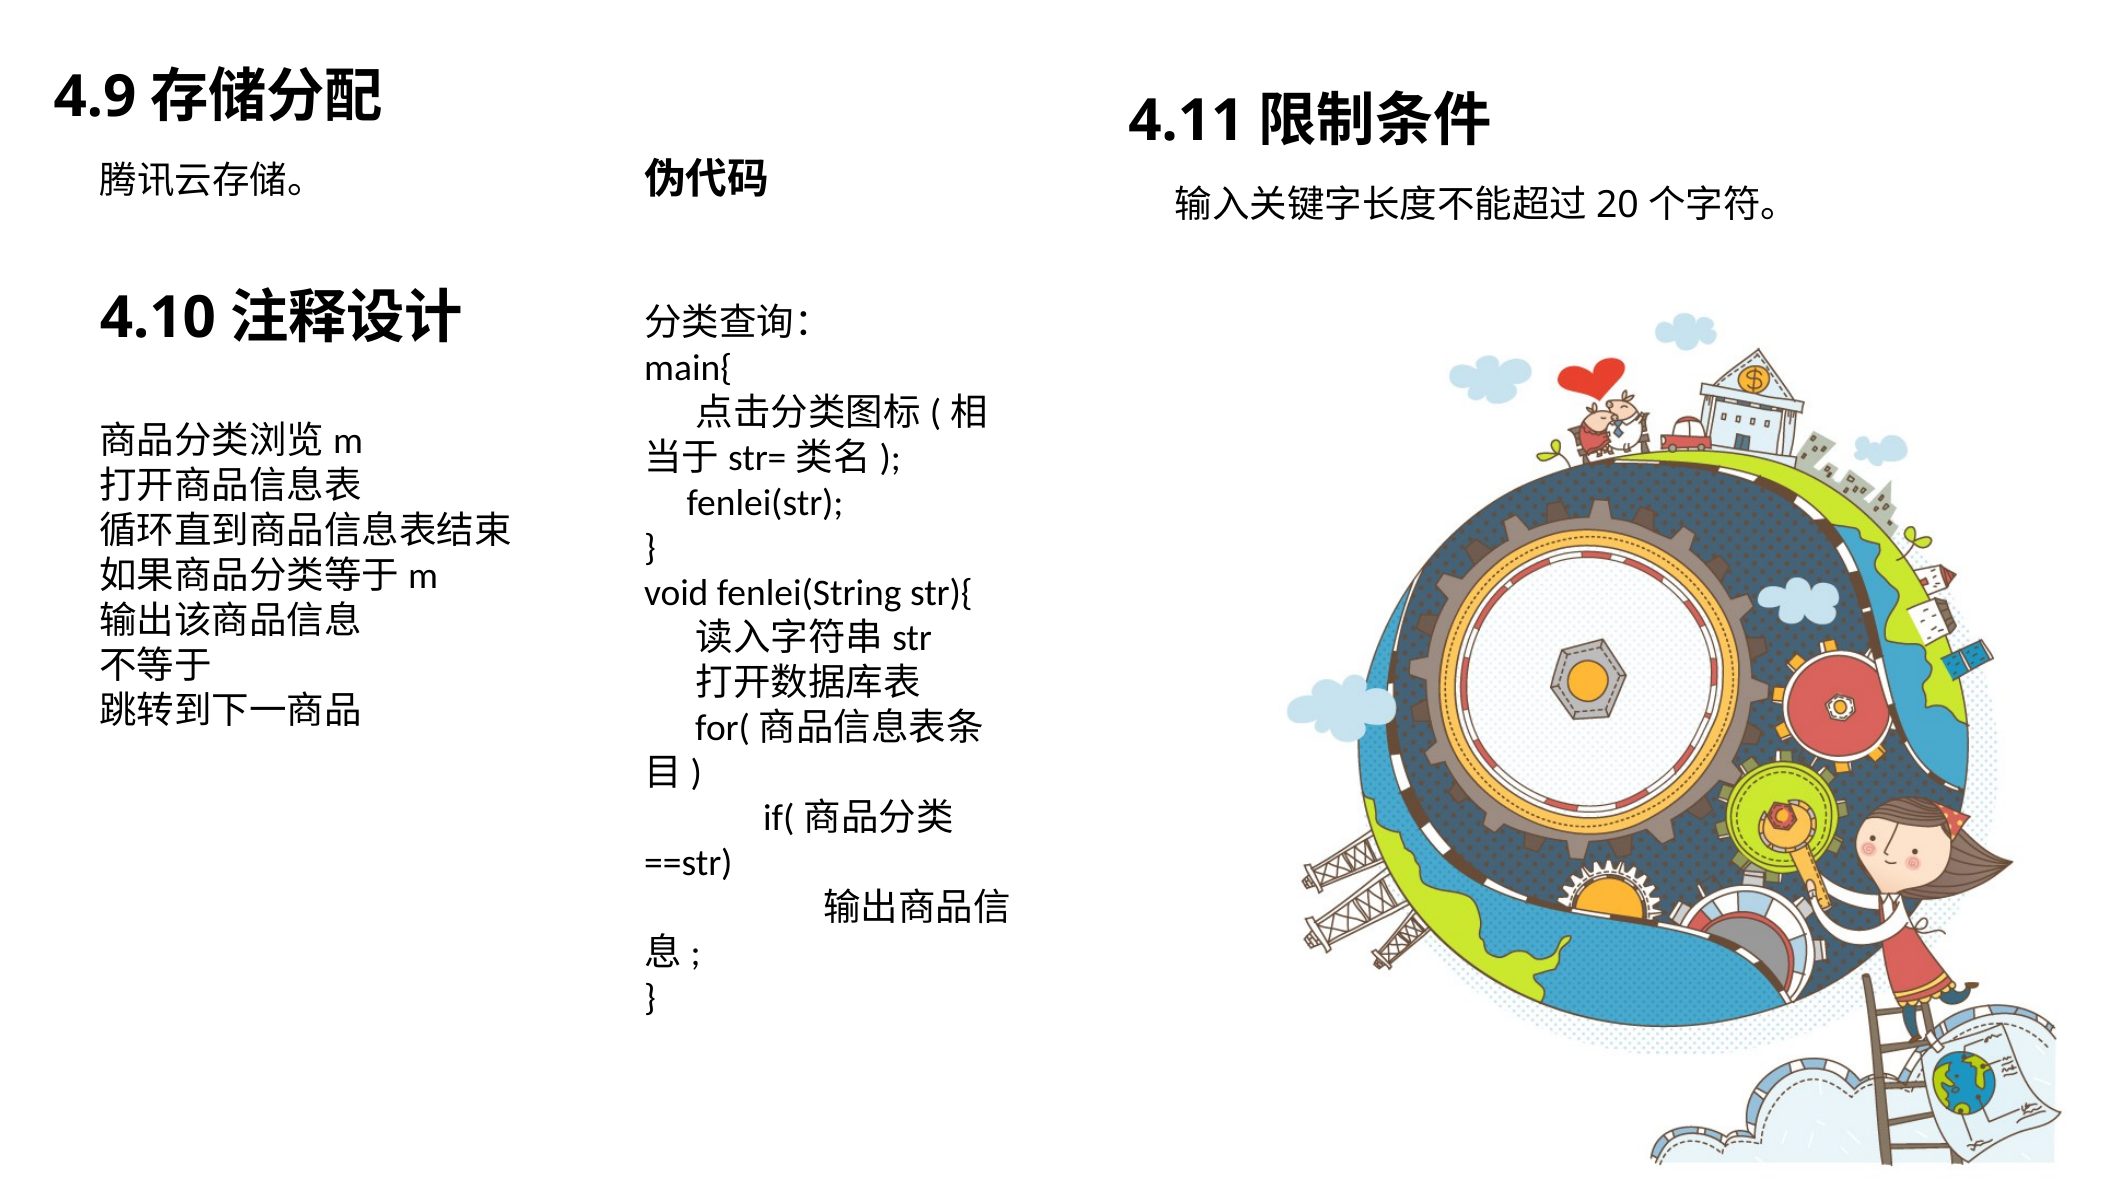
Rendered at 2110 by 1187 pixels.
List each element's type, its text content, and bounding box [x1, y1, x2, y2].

text_box 伪代码 [629, 144, 861, 210]
picture [1235, 303, 2110, 1178]
text_box 分类查询： main{ 点击分类图标(相当于str=类名); fenlei(str); } void fenlei(String str){ 读入字符串str 打开数据库表 for(商品信息表条目) if(商品分类==str) 输出商品信息; } [629, 739, 1027, 1026]
text_box 分类查询： main{ 点击分类图标(相当于str=类名); fenlei(str); } void fenlei(String str){ 读入字符串str 打开数据库表 for(商品信息表条目) if(商品分类==str) 输出商品信息; } [629, 245, 1027, 409]
text_box 4.11限制条件 输入关键字长度不能超过20个字符。 [1113, 0, 2110, 232]
text_box 商品分类浏览m 打开商品信息表 循环直到商品信息表结束 如果商品分类等于m 输出该商品信息 不等于 跳转到下一商品 [84, 409, 1139, 739]
text_box 4.9存储分配 腾讯云存储。 4.10注释设计 [38, 0, 1185, 429]
